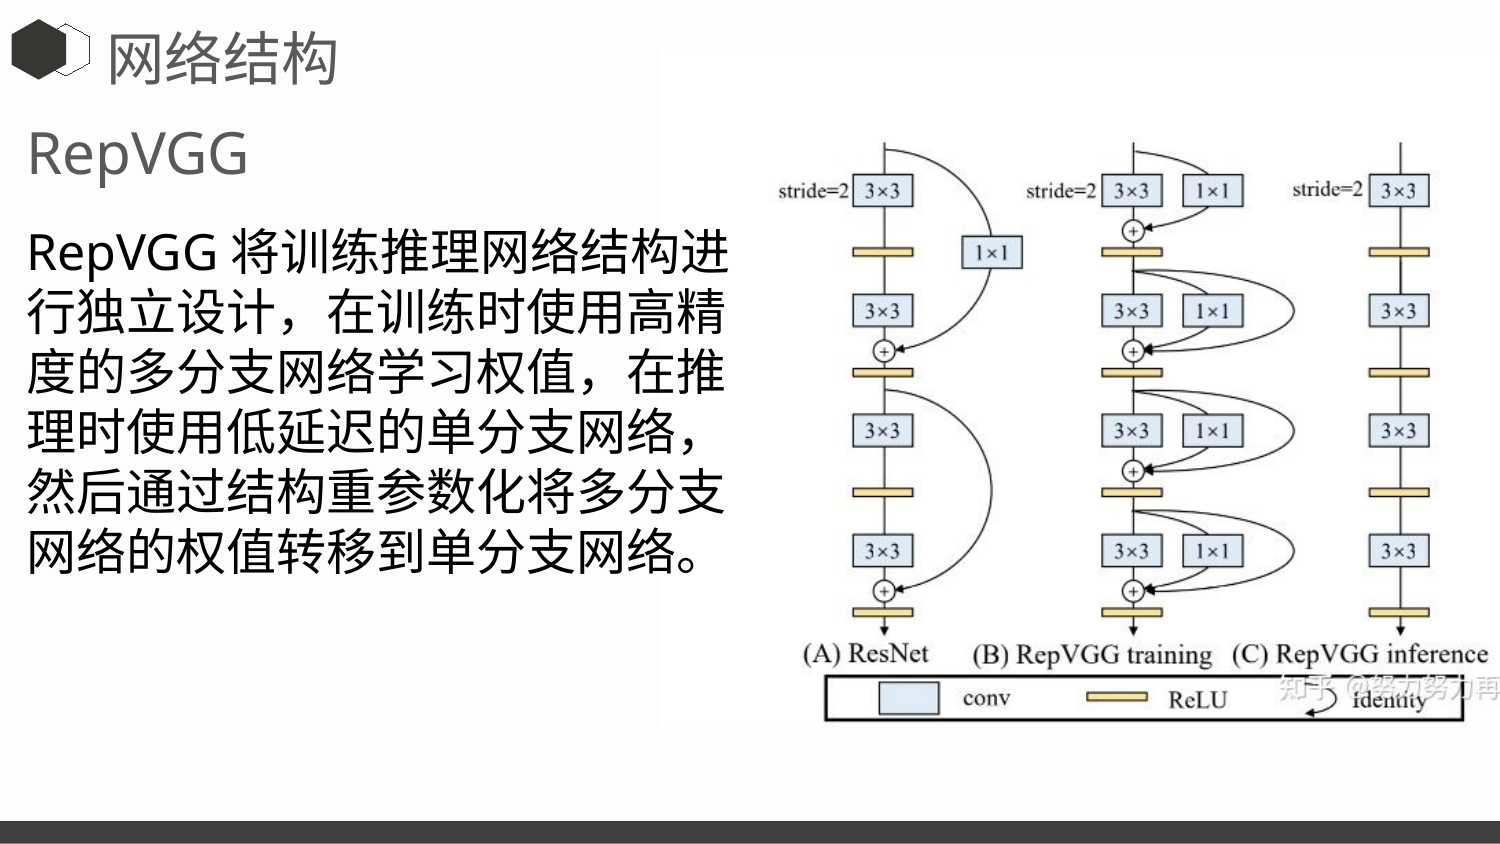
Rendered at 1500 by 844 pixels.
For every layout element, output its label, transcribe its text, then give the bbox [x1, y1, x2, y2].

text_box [11, 19, 90, 80]
text_box RepVGG [11, 109, 276, 194]
text_box [0, 821, 1500, 844]
picture [659, 49, 1500, 727]
text_box 网络结构 [91, 14, 355, 100]
